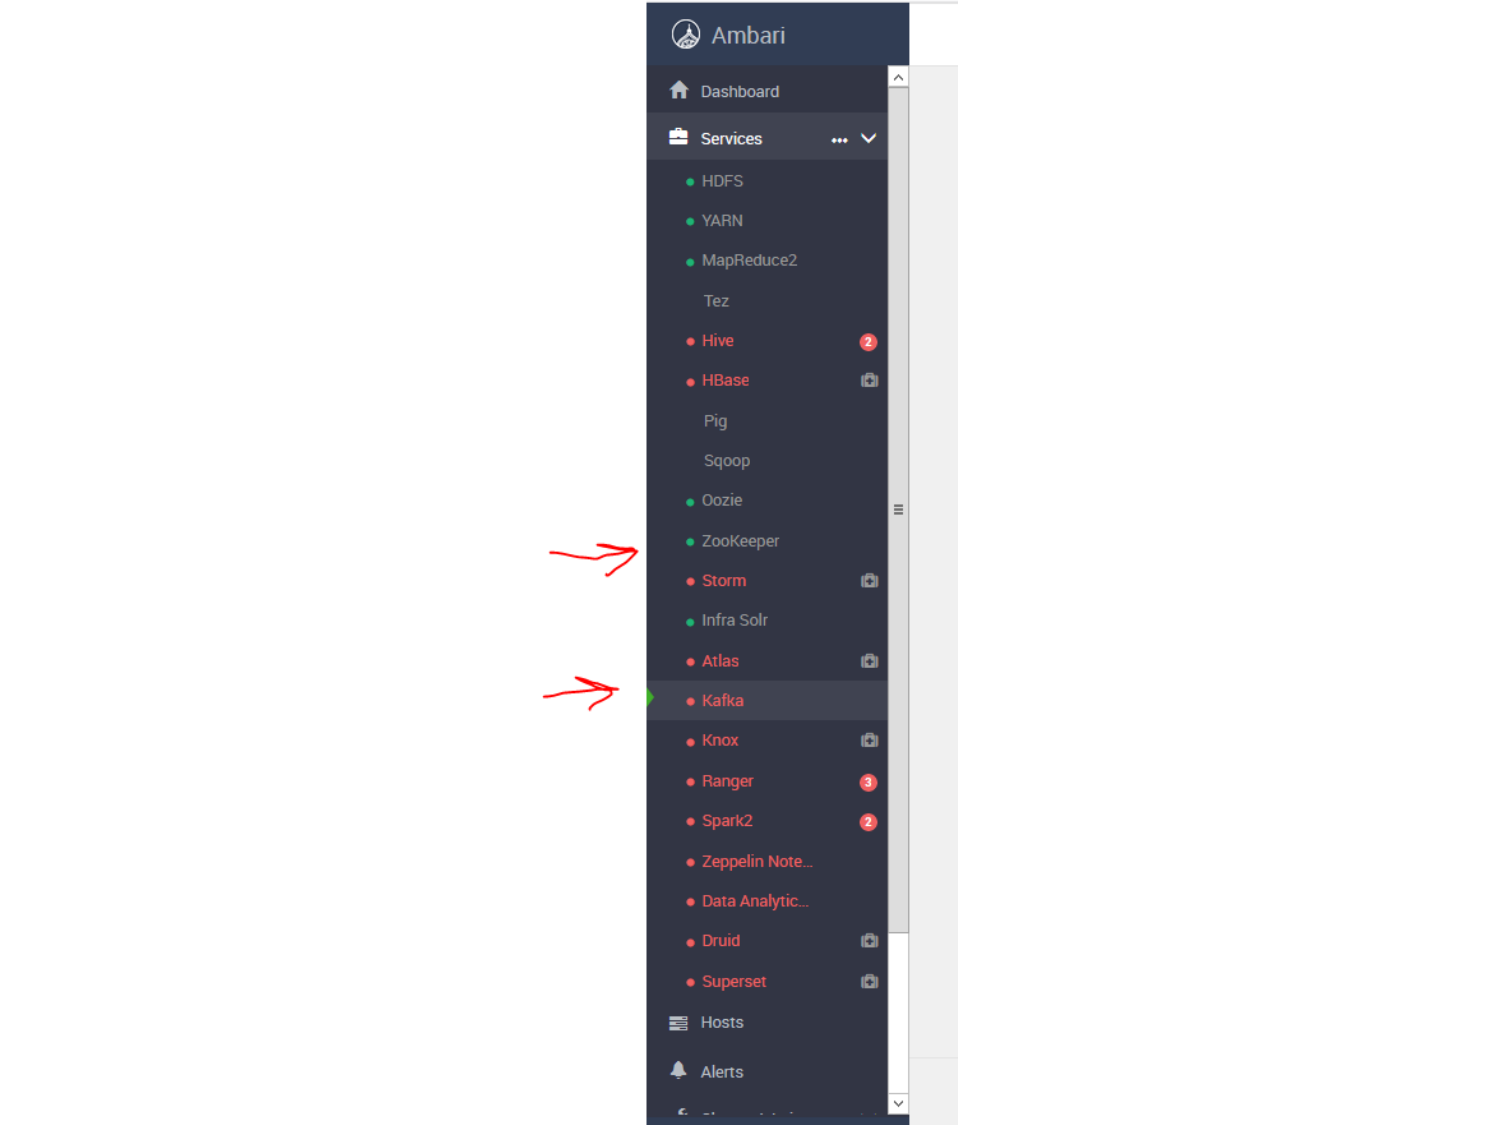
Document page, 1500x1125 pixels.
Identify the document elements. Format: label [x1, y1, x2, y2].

picture [541, 0, 959, 1125]
